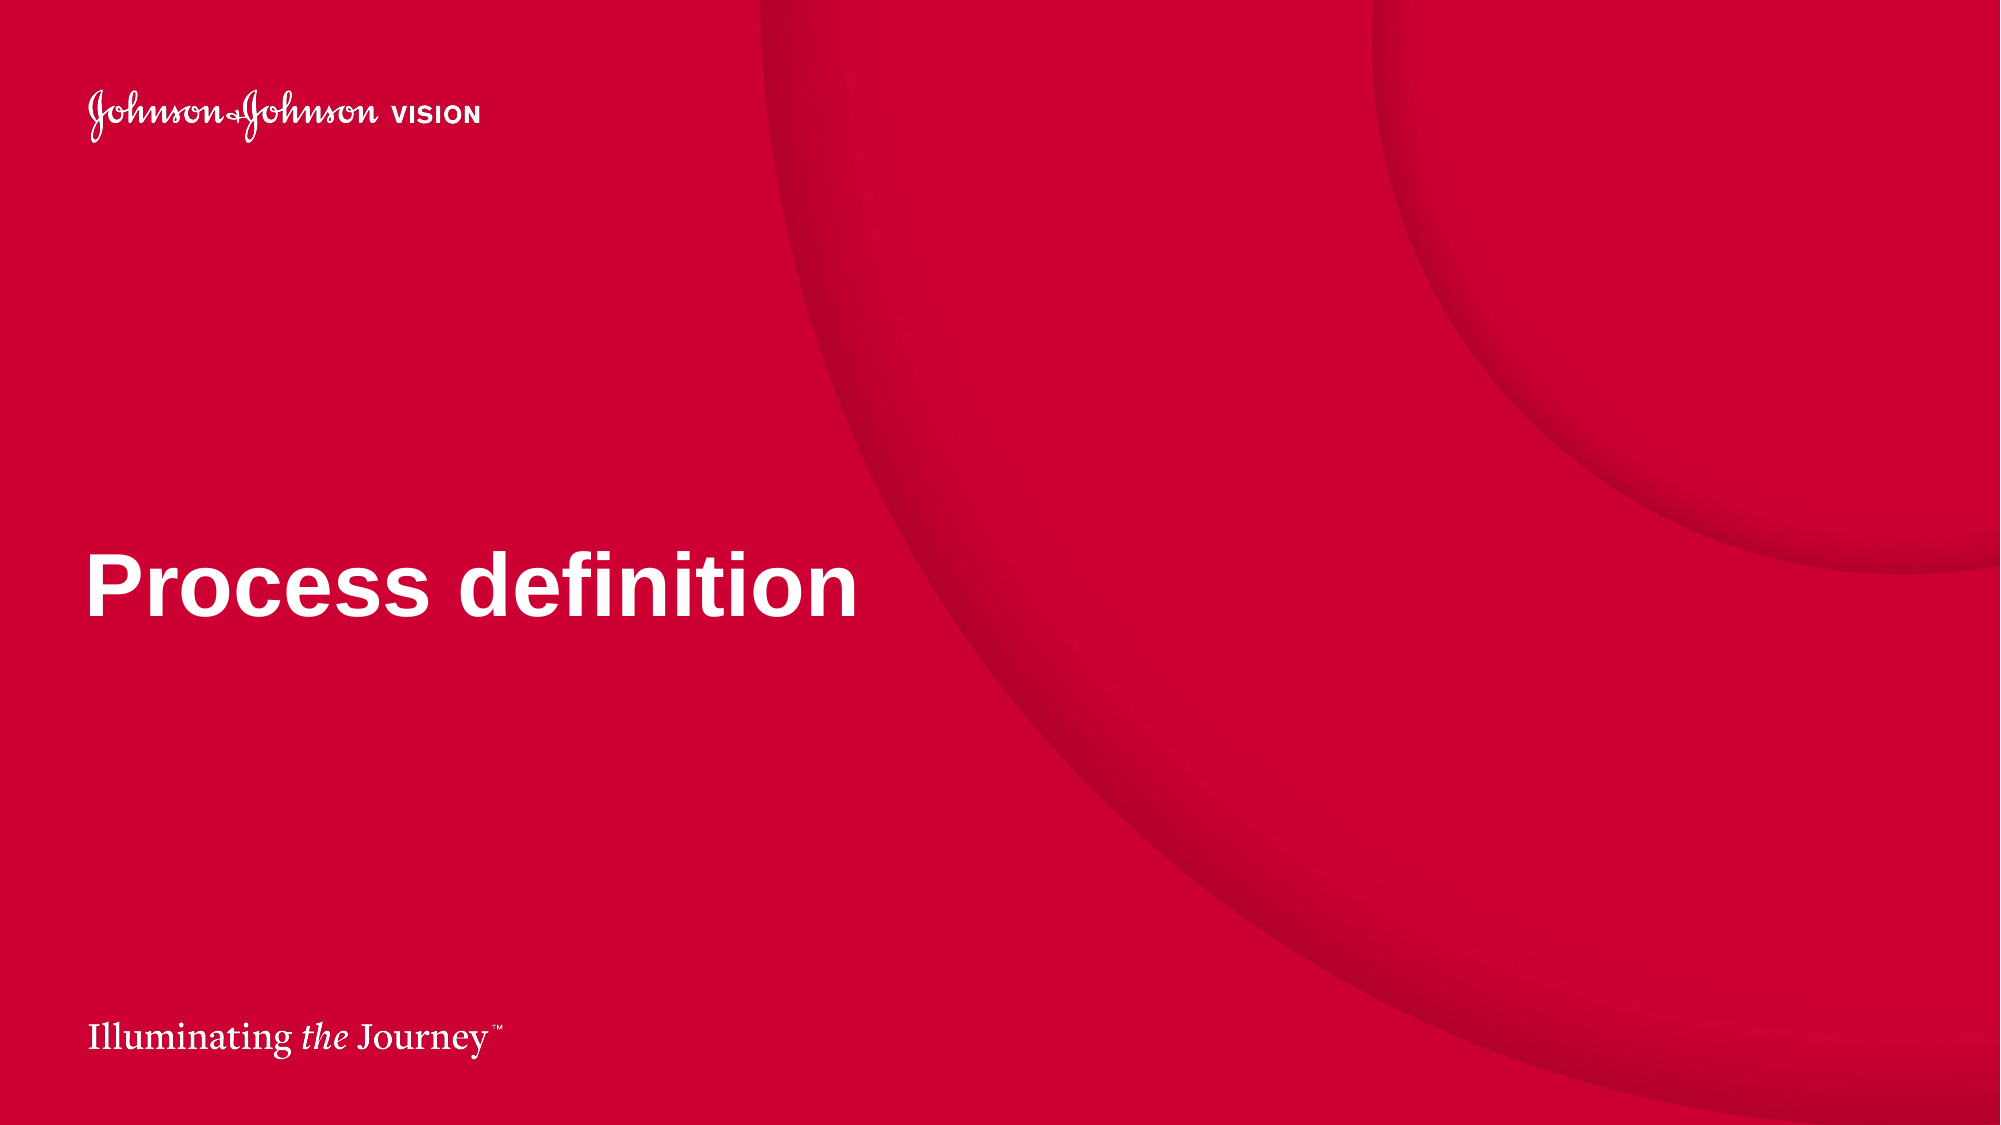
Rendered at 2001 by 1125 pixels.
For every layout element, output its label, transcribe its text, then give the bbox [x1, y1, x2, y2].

list Process definition [69, 262, 1466, 642]
picture [0, 0, 2000, 1125]
